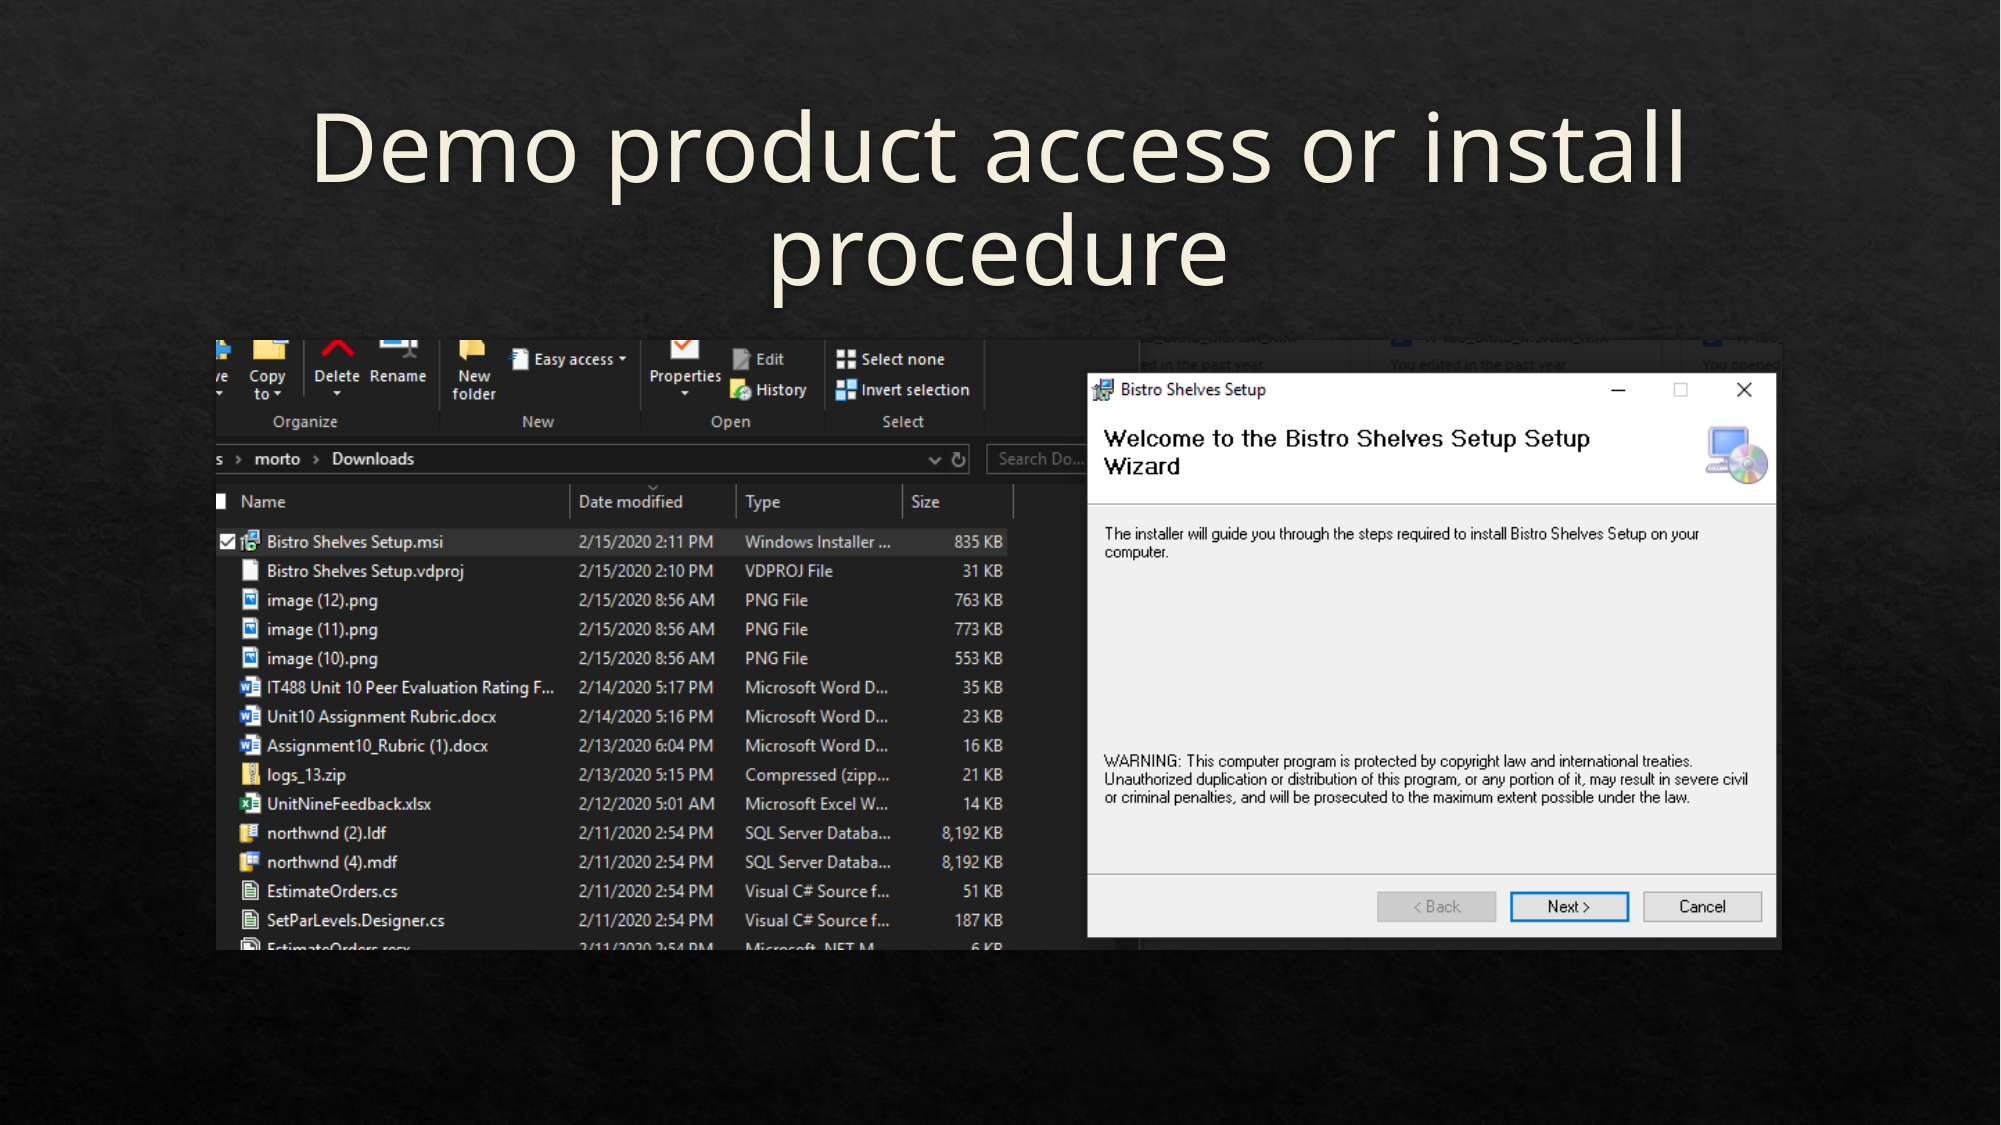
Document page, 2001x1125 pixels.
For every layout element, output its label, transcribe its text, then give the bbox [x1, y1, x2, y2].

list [216, 340, 1782, 951]
title Demo product access or install procedure [149, 99, 1849, 307]
